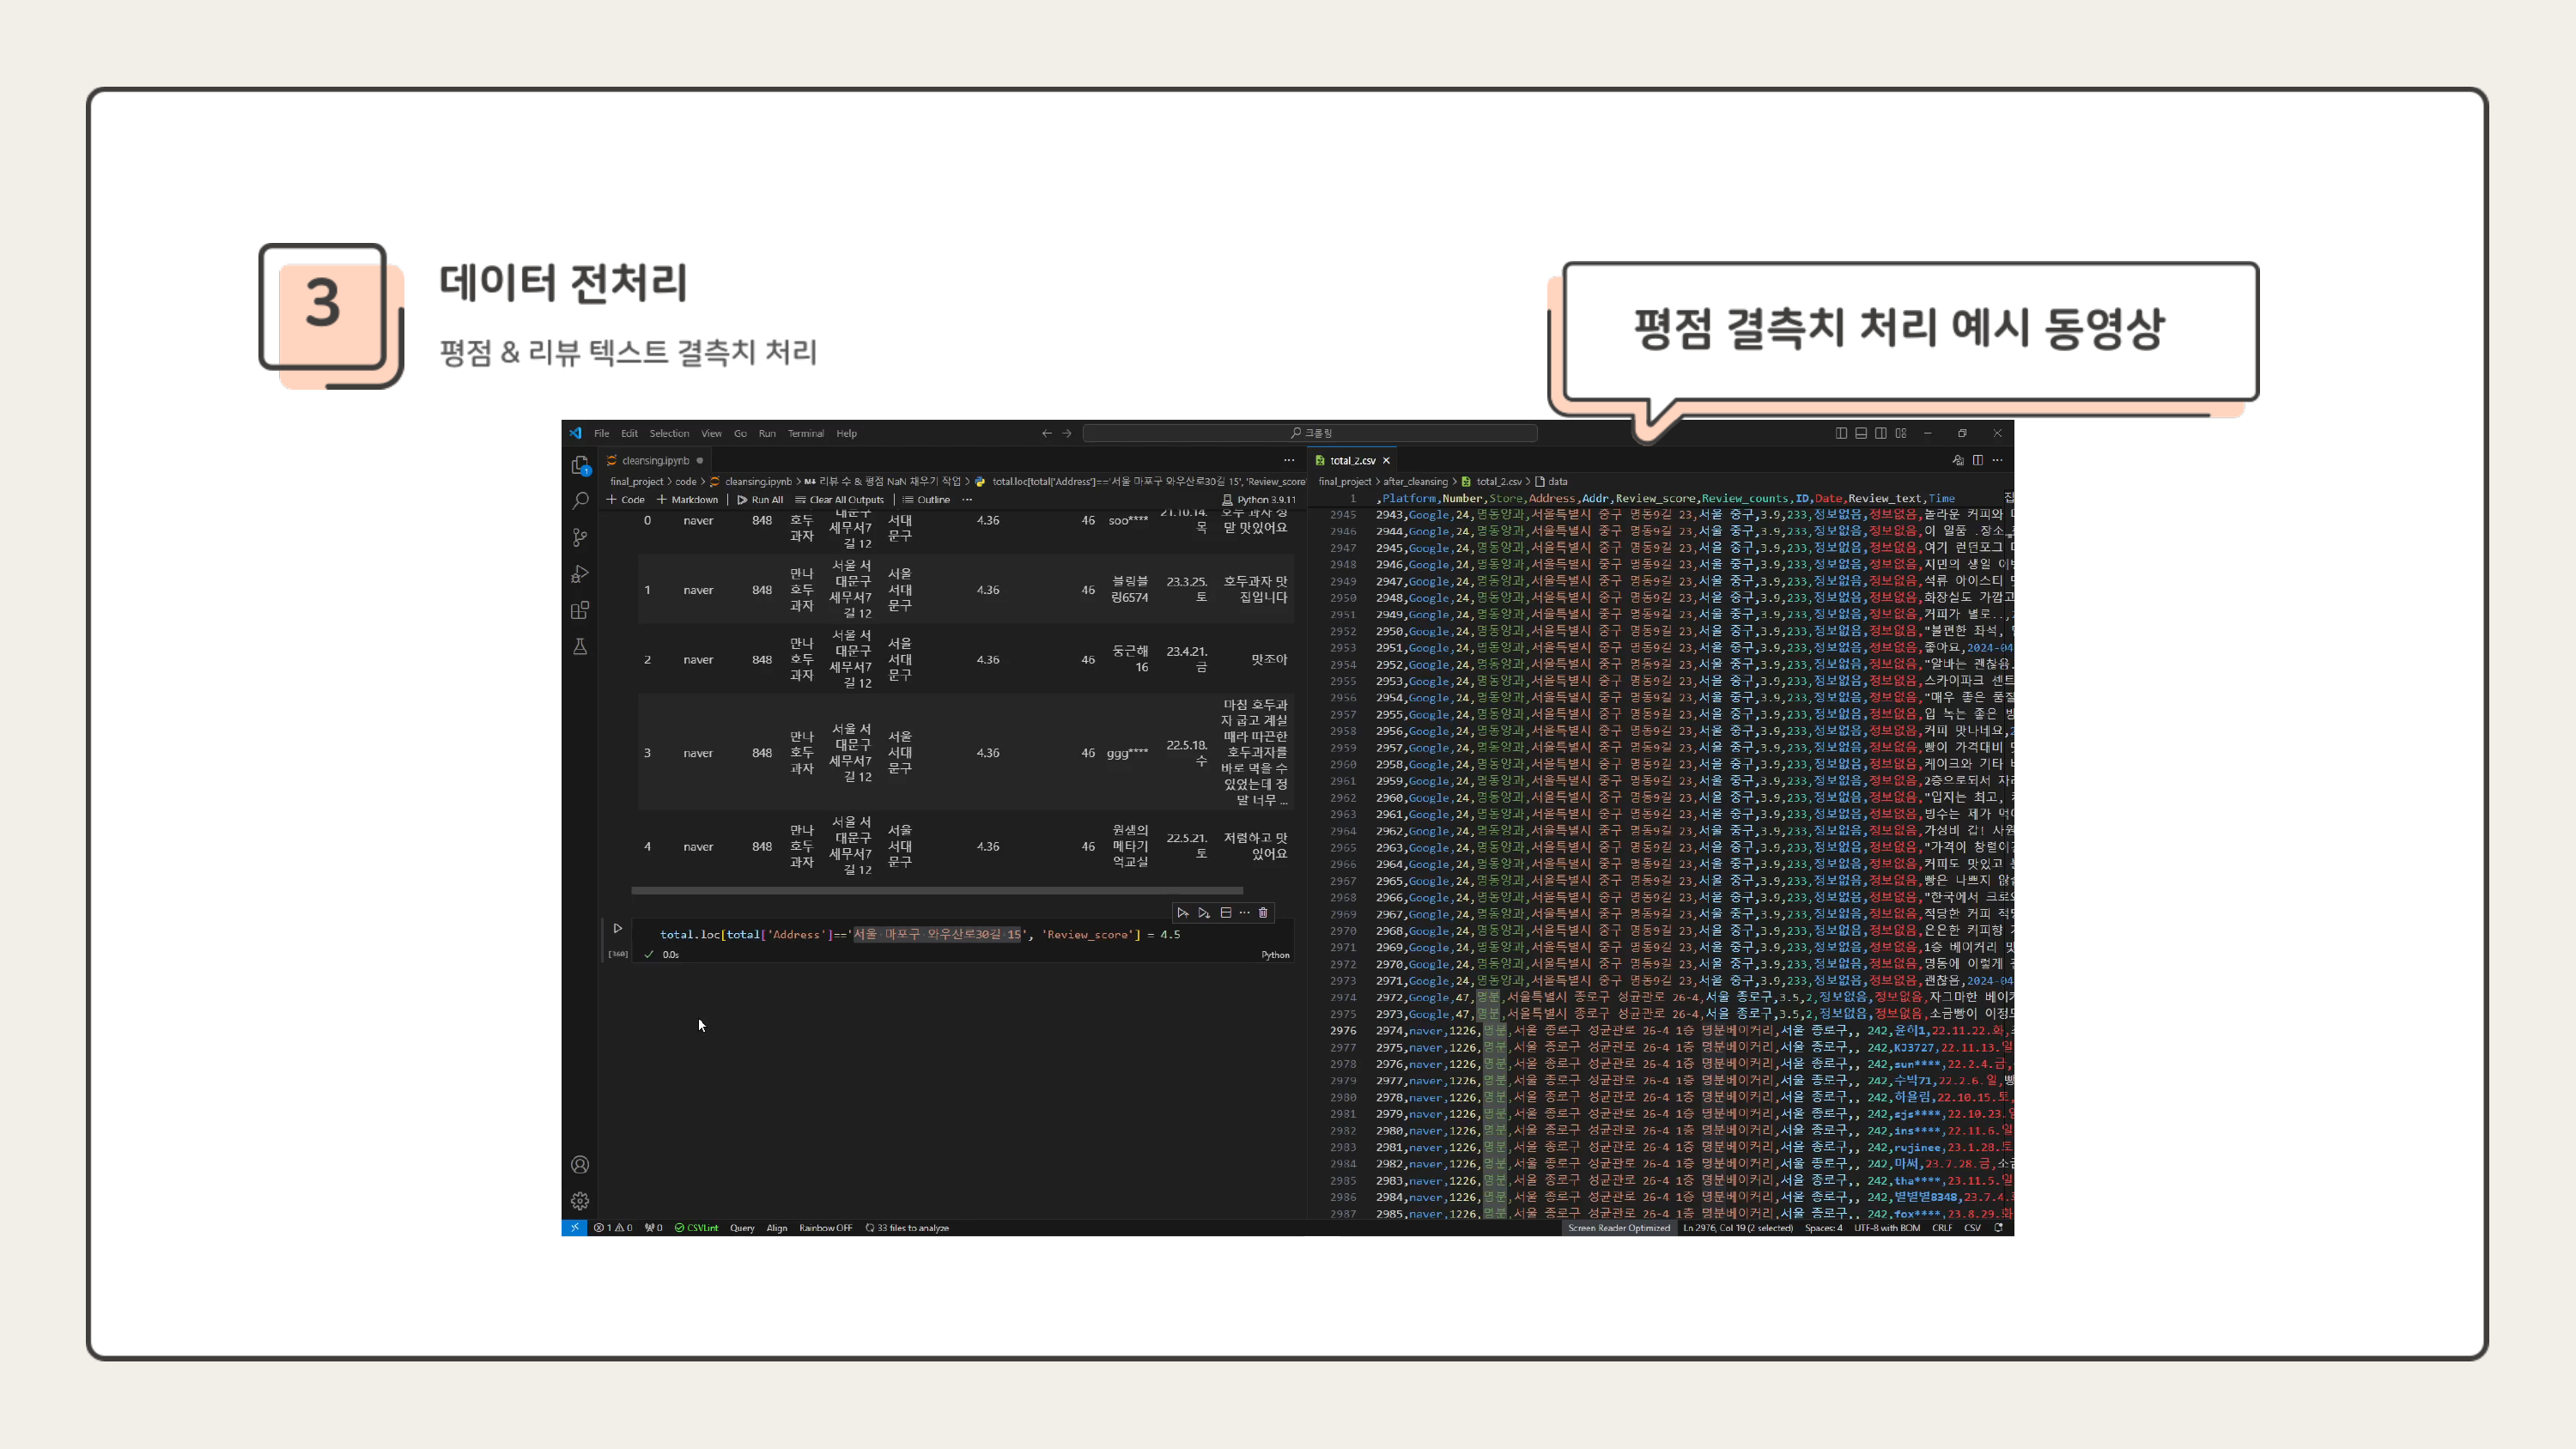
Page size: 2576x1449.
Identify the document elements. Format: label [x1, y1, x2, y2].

text_box [258, 242, 272, 390]
text_box [86, 87, 2490, 1361]
picture [276, 221, 410, 404]
text_box [561, 419, 2015, 1238]
picture [1549, 280, 2243, 401]
picture [424, 235, 845, 443]
text_box [1547, 261, 2261, 446]
